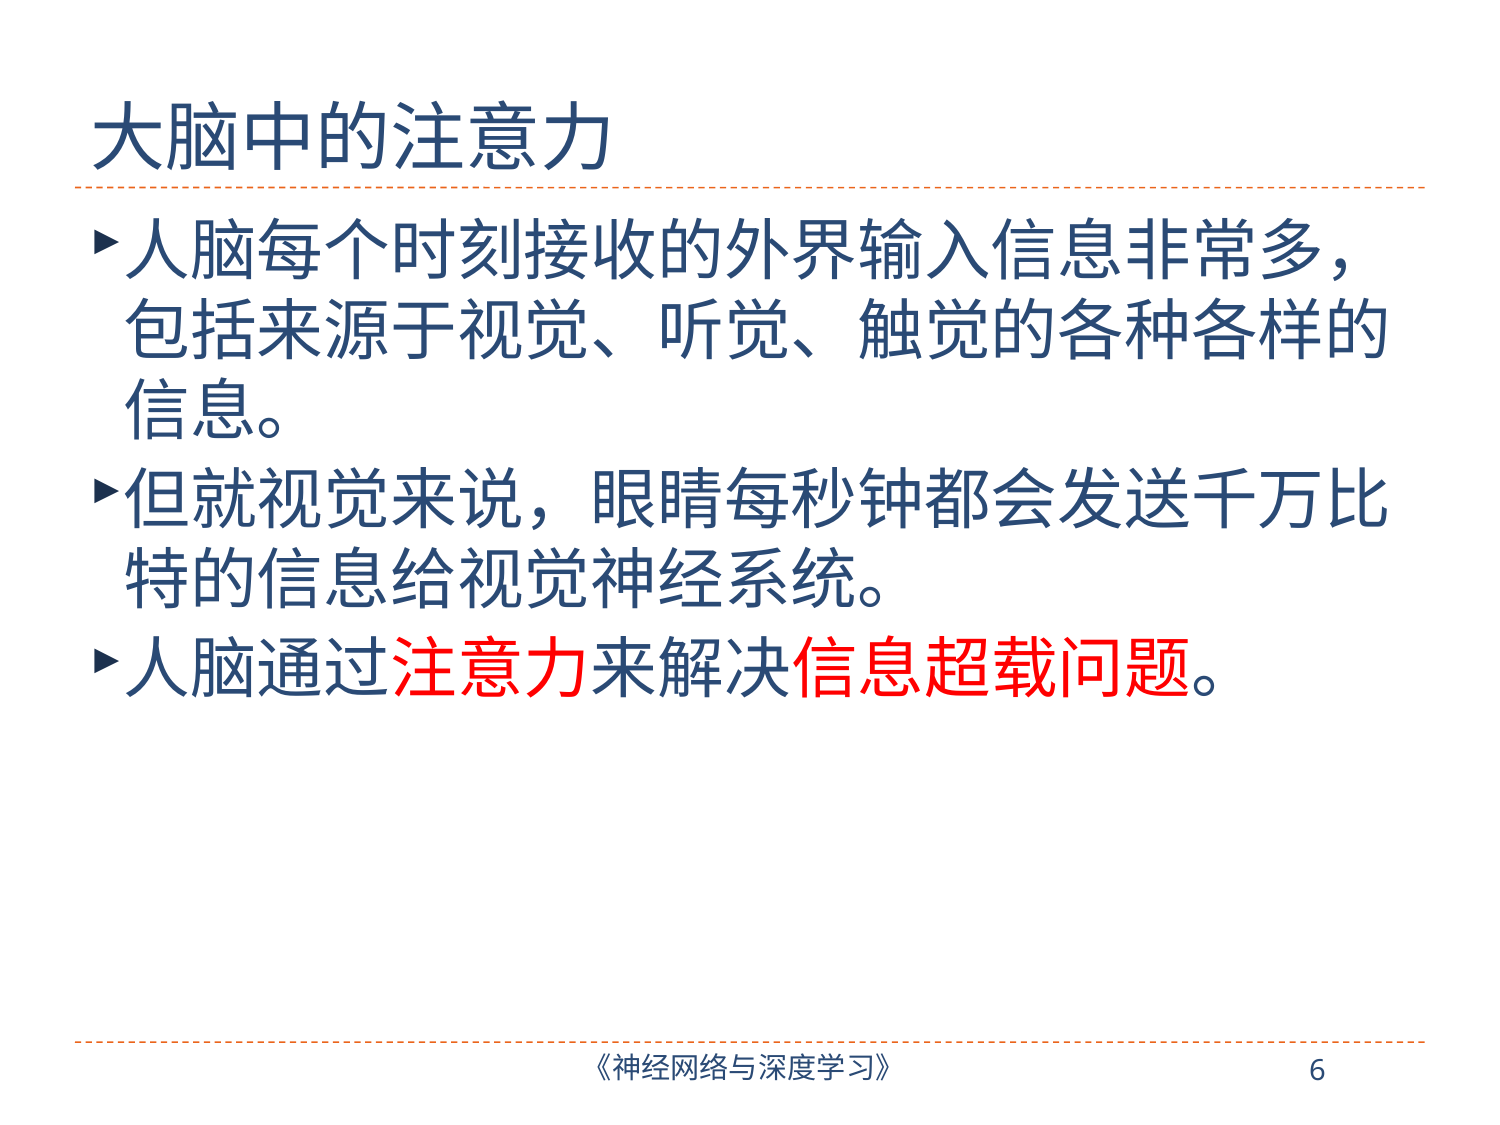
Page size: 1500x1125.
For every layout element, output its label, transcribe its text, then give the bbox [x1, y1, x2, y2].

title 大脑中的注意力 [75, 24, 1425, 188]
list 人脑每个时刻接收的外界输入信息非常多，包括来源于视觉、听觉、触觉的各种各样的信息。 但就视觉来说，眼睛每秒钟都会发送千万比特的信息给视觉神经系统。 人脑通过注意力来解决信息超载问题。 [75, 200, 1425, 1010]
